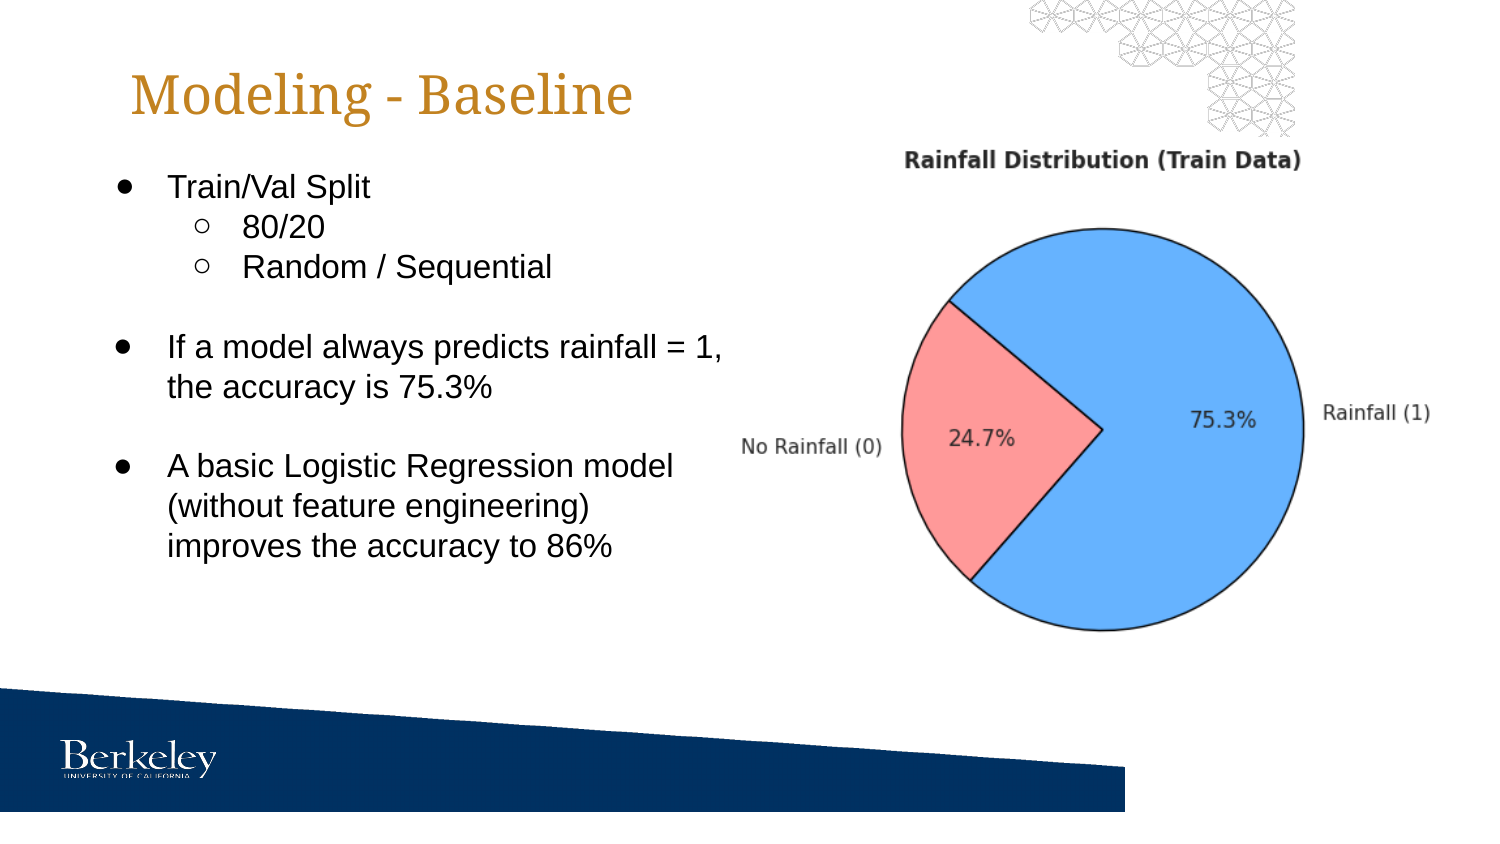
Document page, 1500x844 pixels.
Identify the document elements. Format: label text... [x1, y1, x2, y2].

text_box Train/Val Split 80/20 Random / Sequential If a model always predicts rainfall = 1, the accuracy is 75.3% A basic Logistic Regression model (without feature engineering) improves the accuracy to 86% [77, 150, 723, 580]
picture [0, 137, 1444, 812]
picture [1029, 0, 1295, 12]
title Modeling - Baseline [115, 12, 1345, 150]
